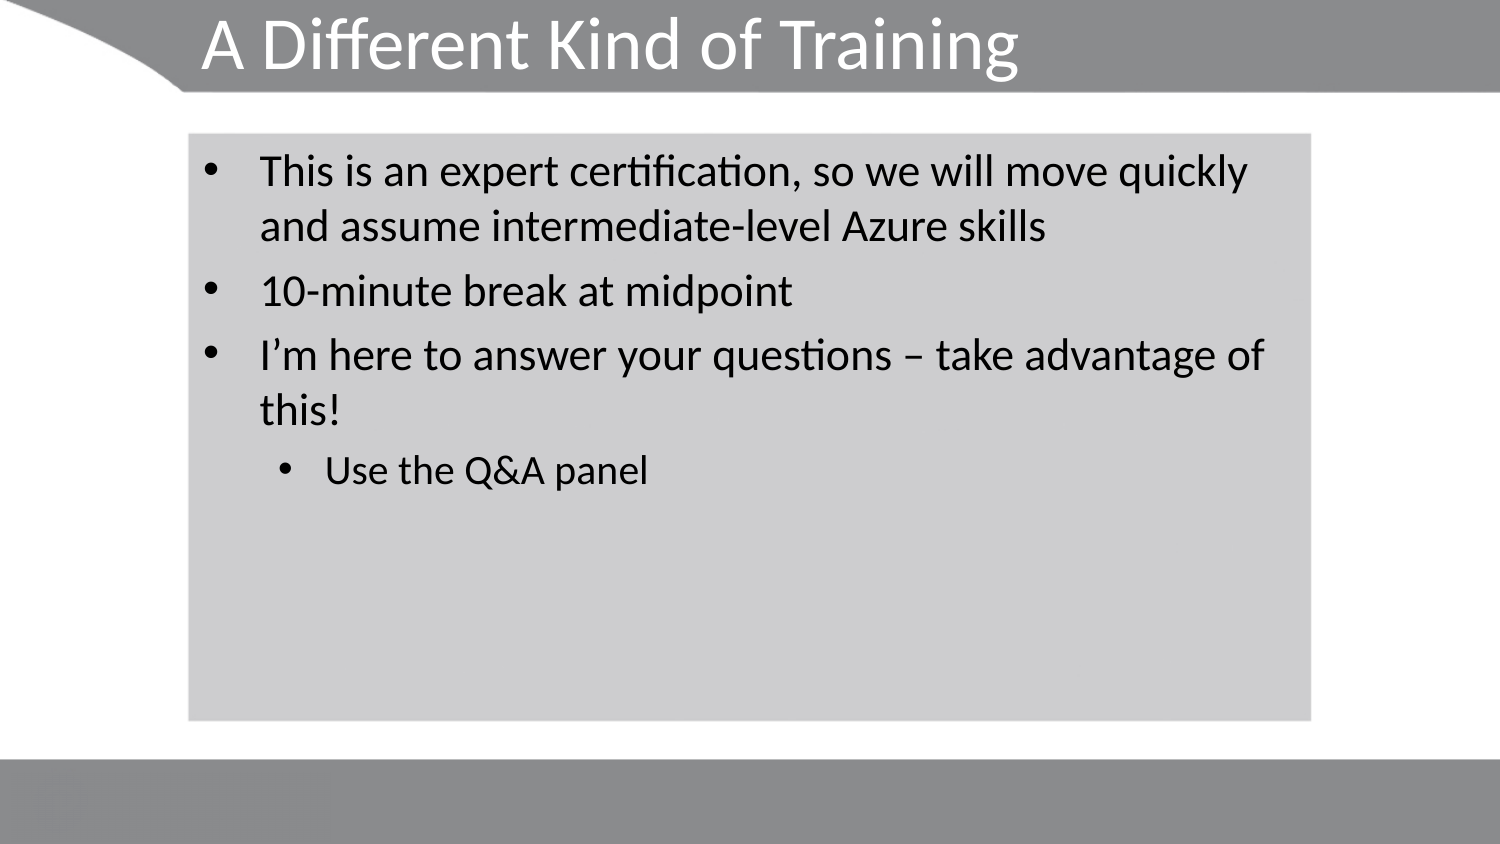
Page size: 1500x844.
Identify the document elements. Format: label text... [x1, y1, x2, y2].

list This is an expert certification, so we will move quickly and assume intermediate-level Azure skills 10-minute break at midpoint I’m here to answer your questions – take advantage of this! Use the Q&A panel [188, 133, 1311, 716]
picture [0, 0, 1500, 844]
title A Different Kind of Training [186, 0, 1425, 79]
